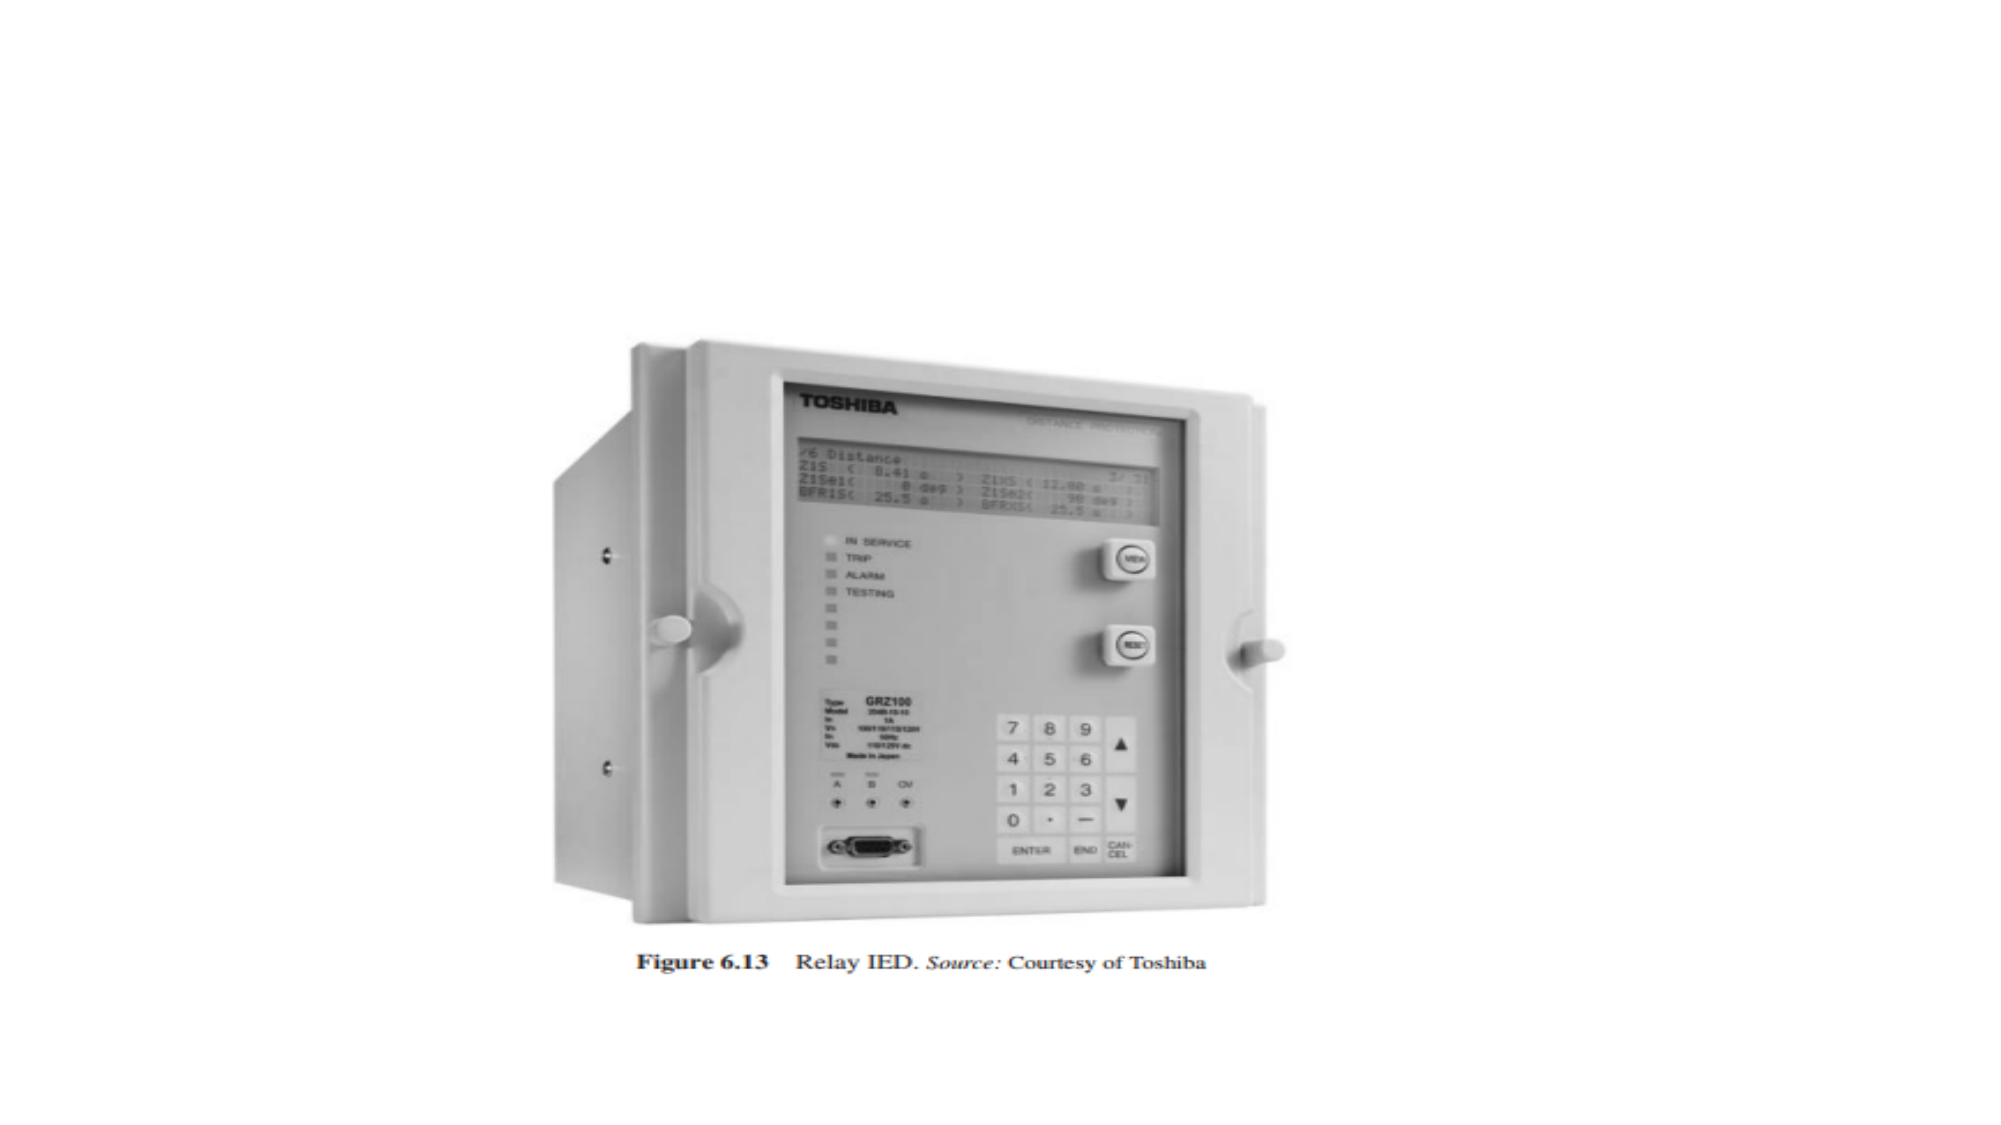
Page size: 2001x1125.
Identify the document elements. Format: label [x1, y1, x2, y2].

list [493, 299, 1383, 997]
